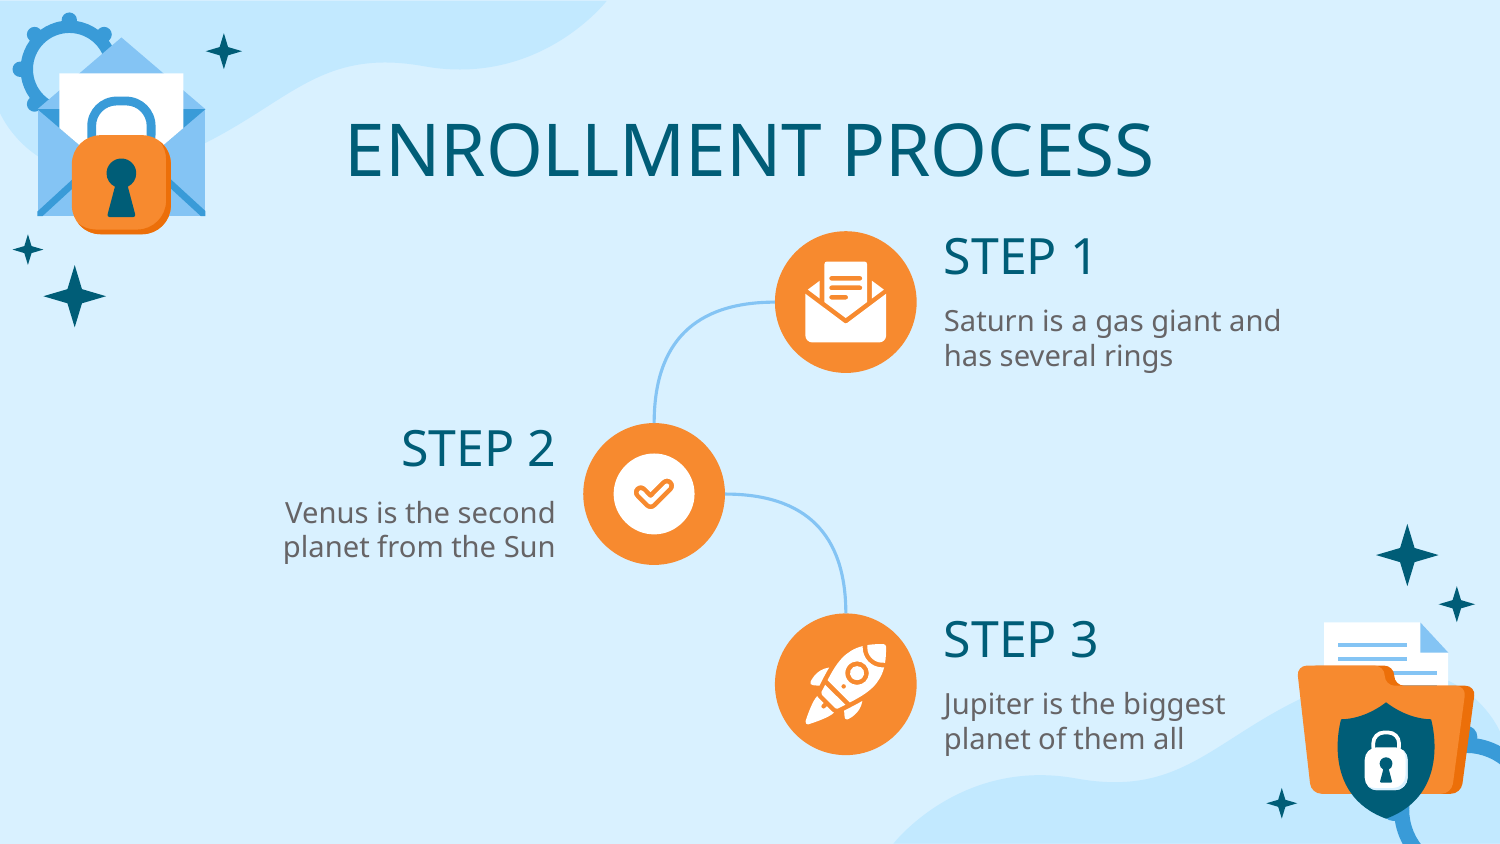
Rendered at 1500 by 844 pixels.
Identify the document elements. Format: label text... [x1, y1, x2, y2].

text_box STEP 3 [929, 592, 1260, 670]
text_box Jupiter is the biggest planet of them all [929, 670, 1260, 753]
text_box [805, 261, 887, 343]
text_box STEP 1 [929, 208, 1298, 287]
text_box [12, 12, 243, 328]
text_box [613, 453, 695, 535]
text_box Venus is the second planet from the Sun [202, 478, 571, 562]
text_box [724, 493, 847, 614]
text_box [653, 301, 776, 424]
text_box [583, 423, 725, 565]
text_box [774, 231, 917, 373]
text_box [805, 643, 887, 725]
text_box [774, 613, 917, 756]
title ENROLLMENT PROCESS [246, 88, 1382, 200]
text_box Saturn is a gas giant and has several rings [929, 287, 1298, 370]
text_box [1266, 523, 1500, 844]
text_box STEP 2 [202, 400, 571, 478]
